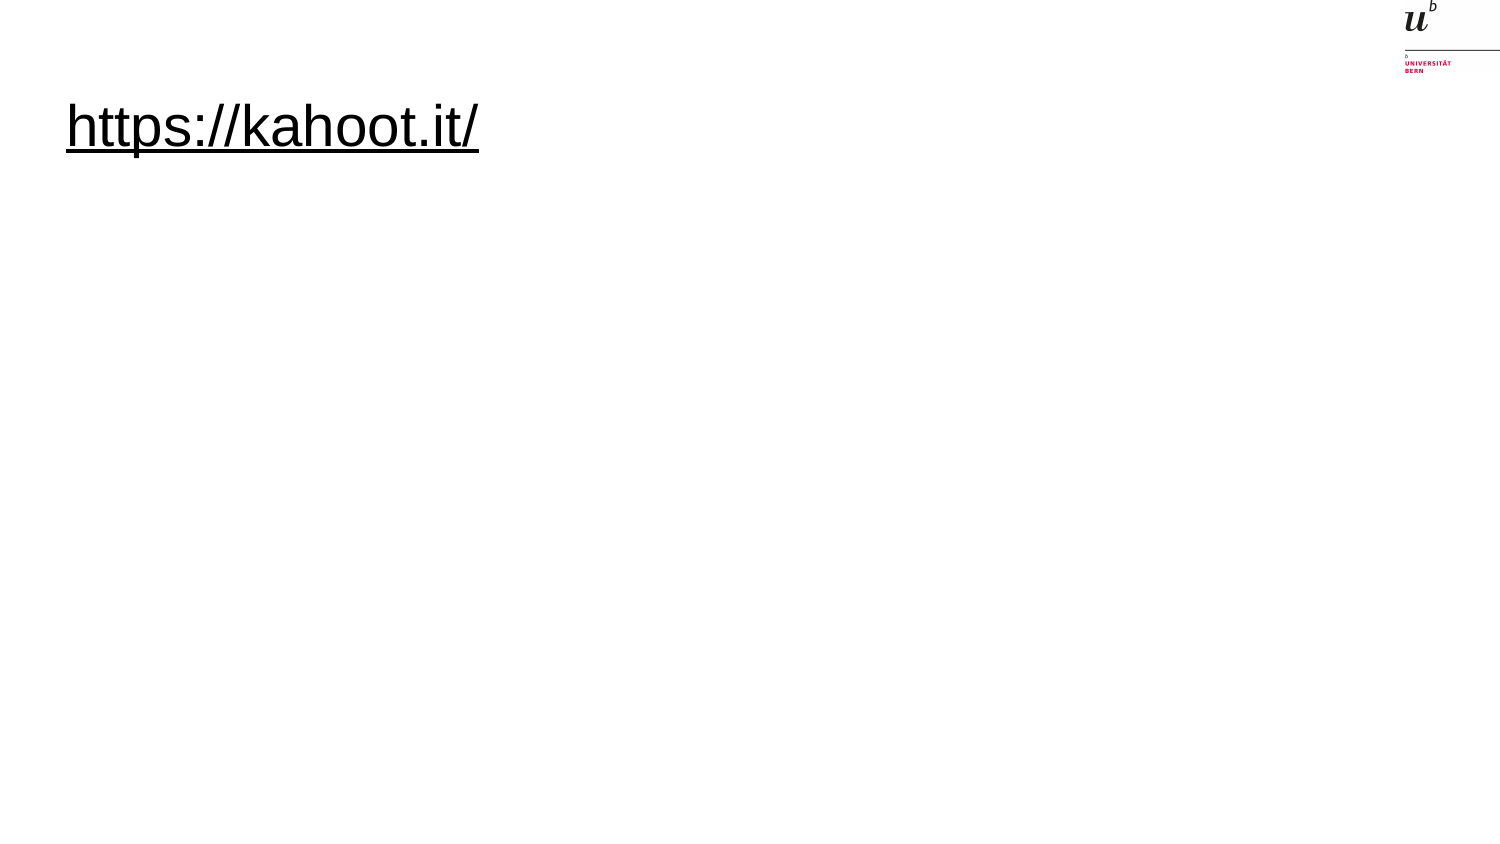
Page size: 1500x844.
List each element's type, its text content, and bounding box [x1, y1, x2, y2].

picture [1405, 0, 1500, 73]
title https://kahoot.it/ [51, 72, 1449, 167]
